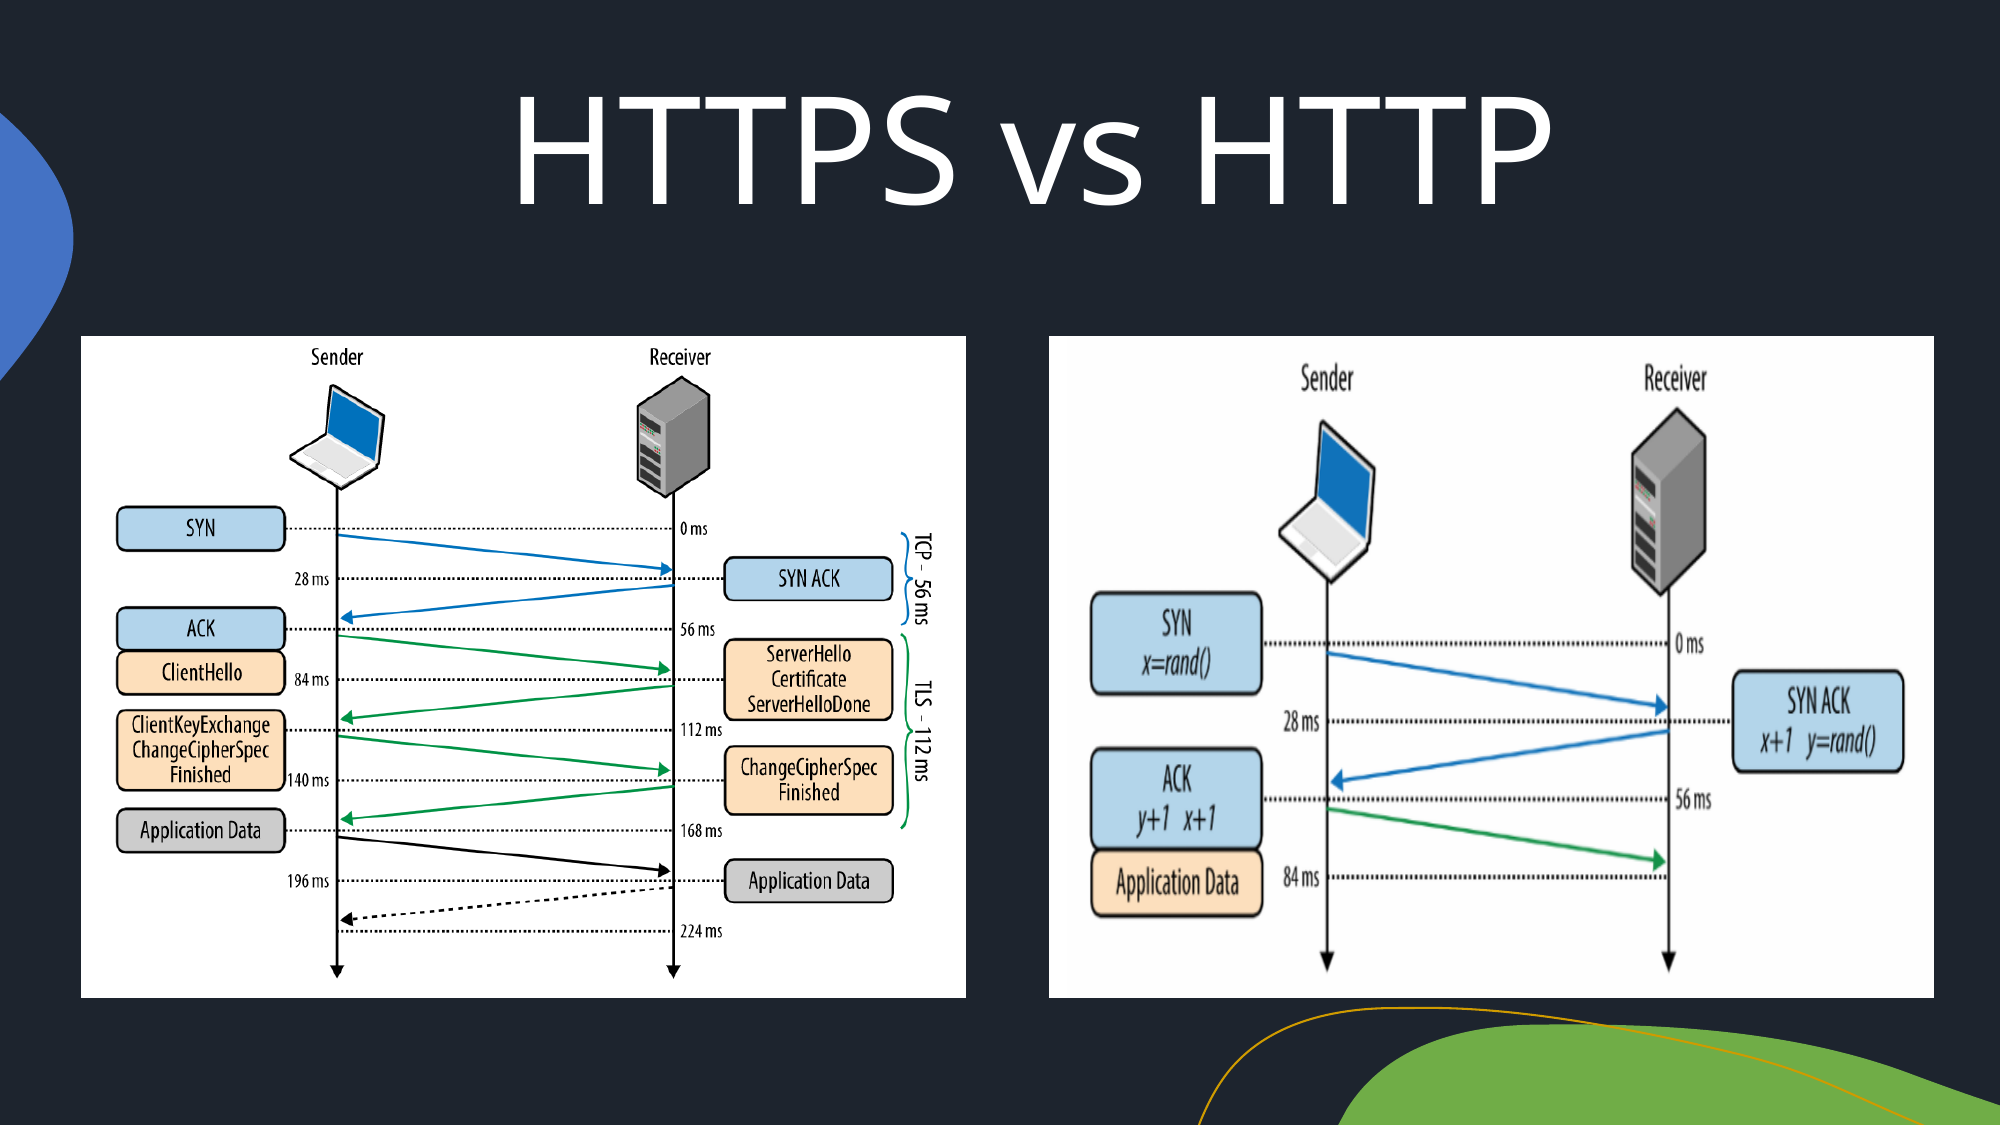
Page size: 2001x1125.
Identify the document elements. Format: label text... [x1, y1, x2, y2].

picture [1049, 336, 1934, 998]
picture [81, 336, 966, 998]
title HTTPS vs HTTP [157, 31, 1908, 281]
